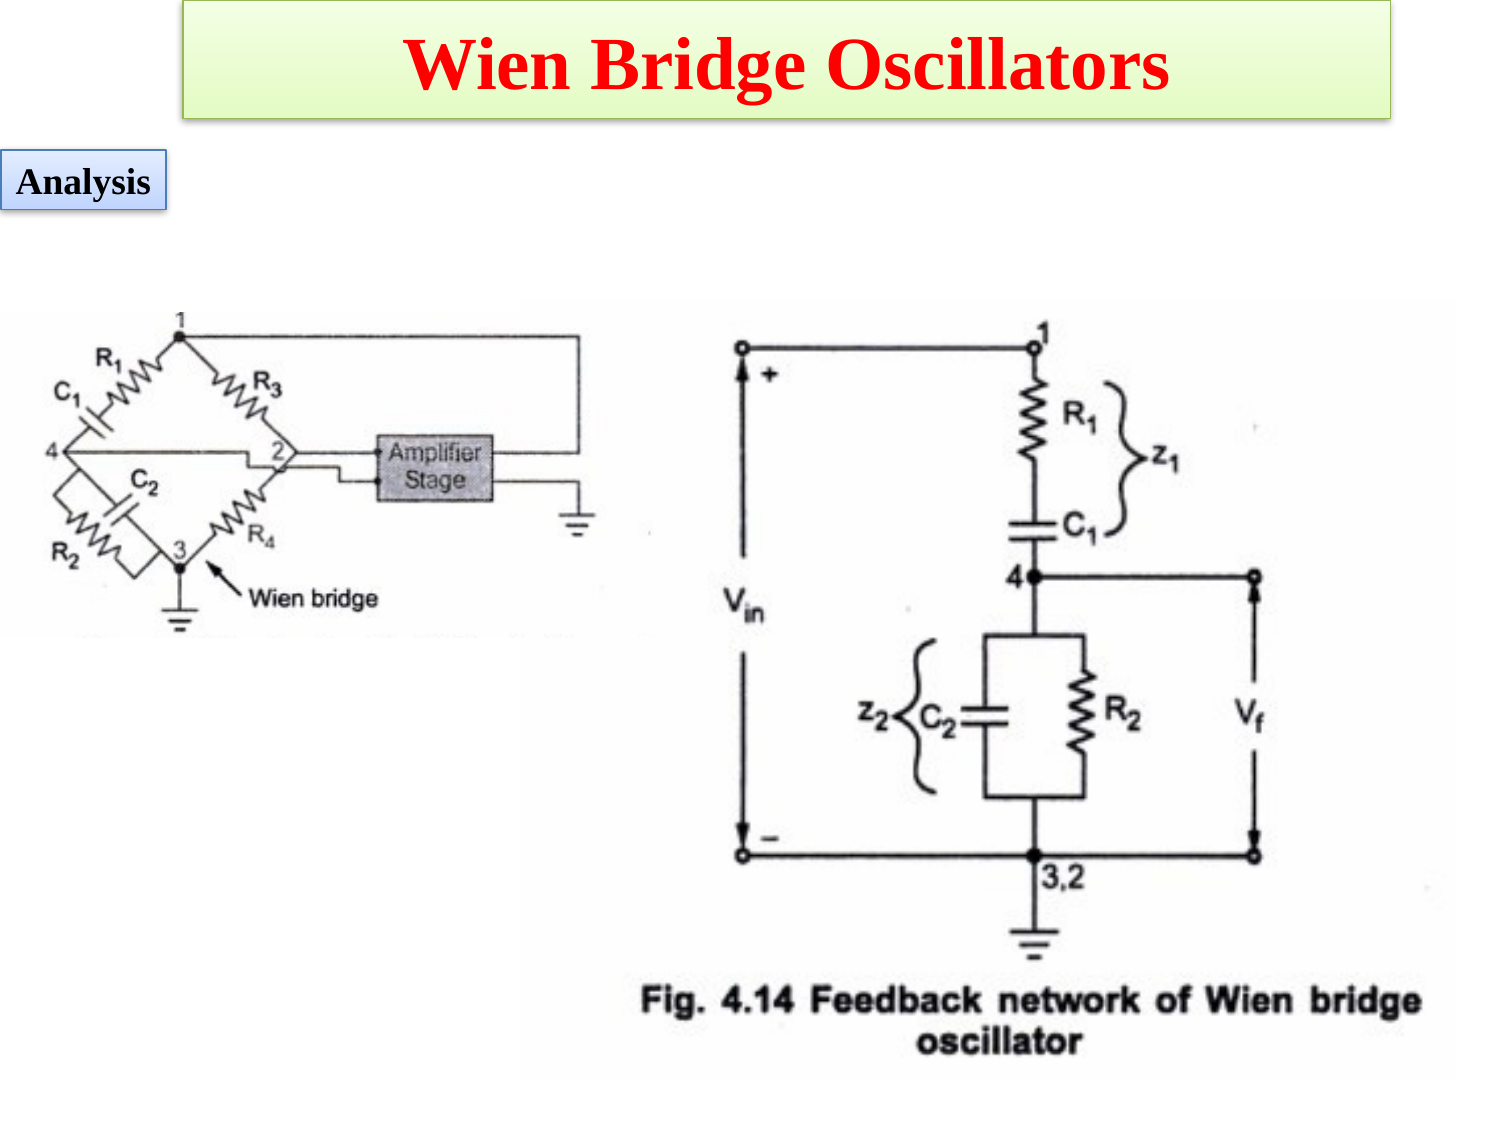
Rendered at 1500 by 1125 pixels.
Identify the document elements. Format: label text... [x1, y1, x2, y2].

text_box Analysis [0, 149, 167, 210]
picture [0, 299, 1457, 1080]
text_box Wien Bridge Oscillators [182, 0, 1391, 119]
